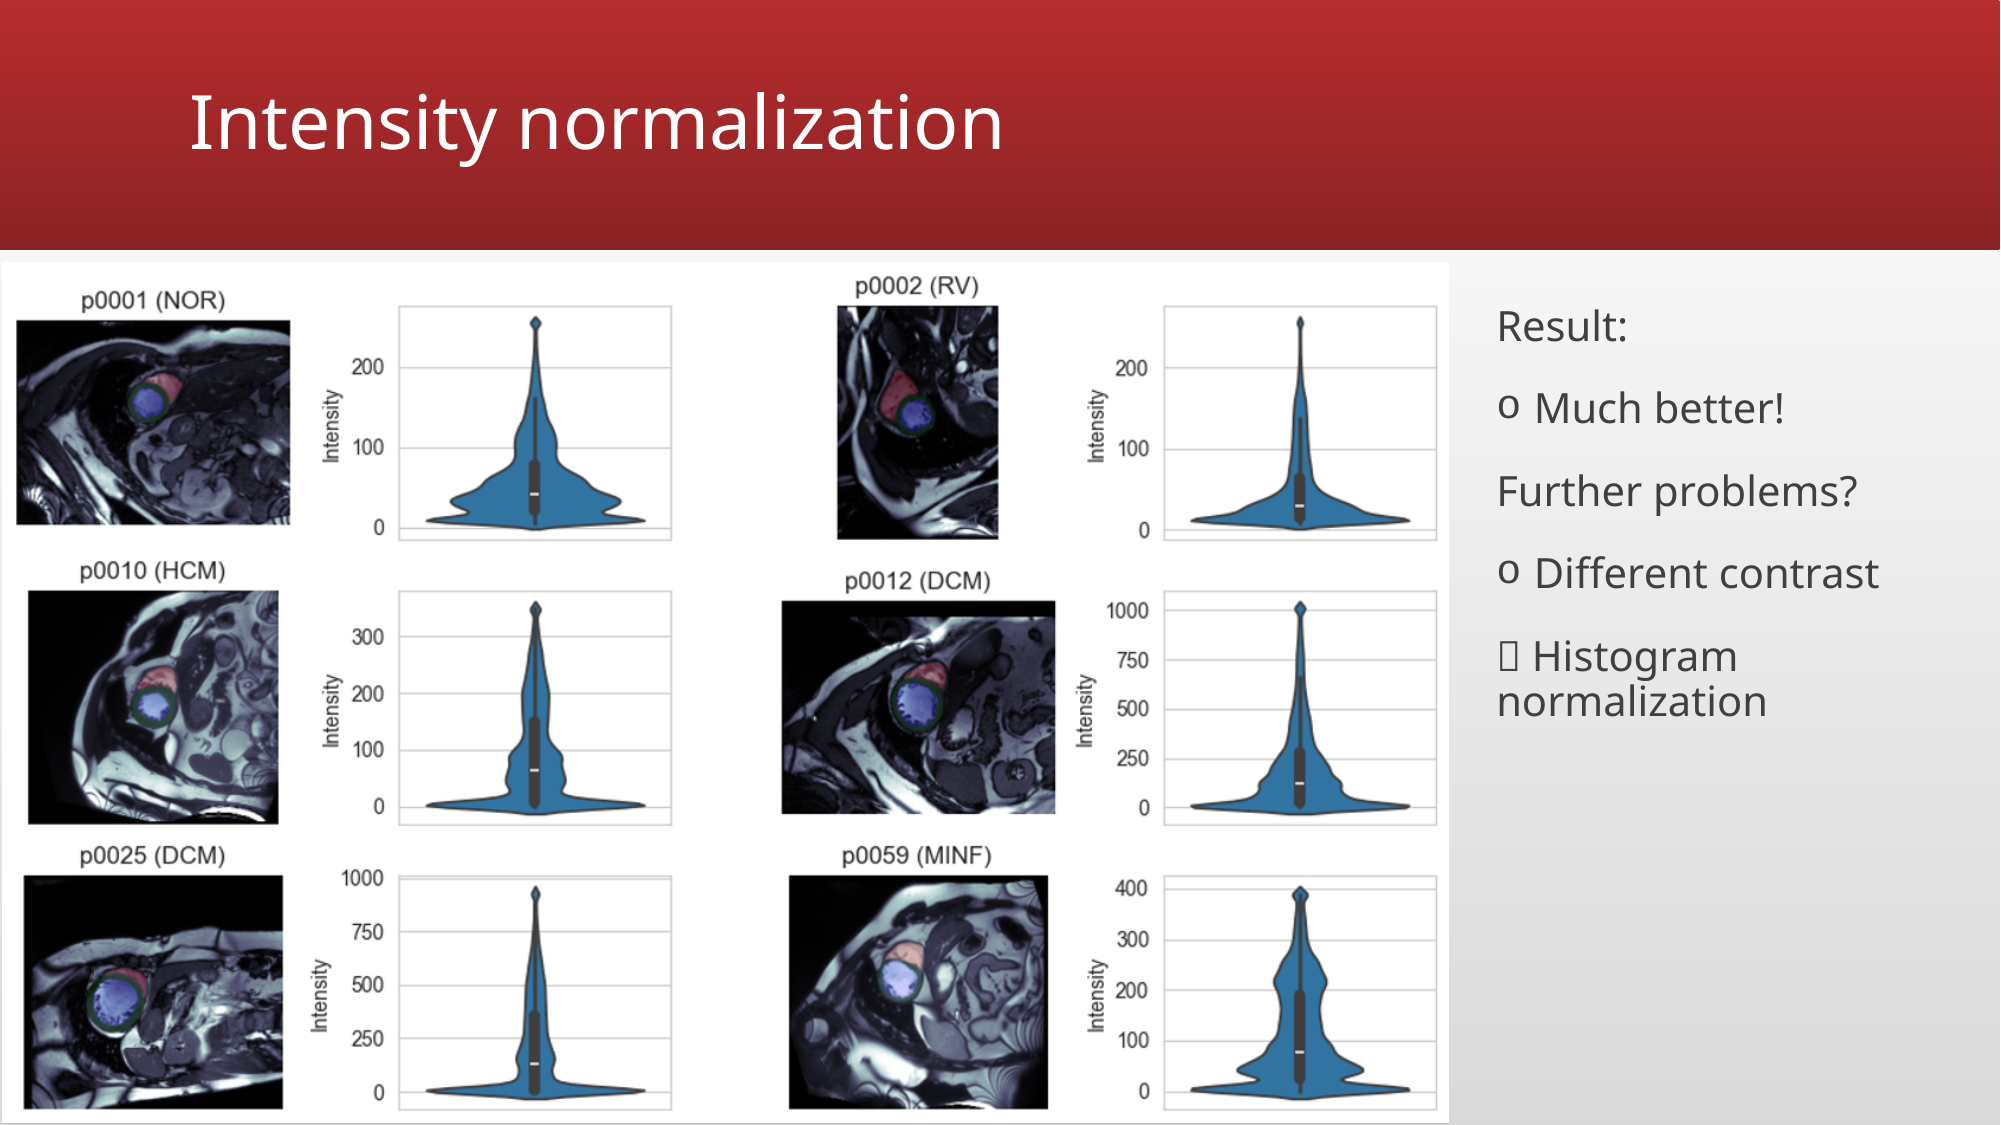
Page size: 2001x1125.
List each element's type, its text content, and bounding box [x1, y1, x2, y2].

text_box Result: Much better! Further problems? Different contrast  Histogram normalization [1481, 297, 2000, 1090]
title Intensity normalization [174, 16, 1825, 234]
picture [0, 262, 1449, 1125]
